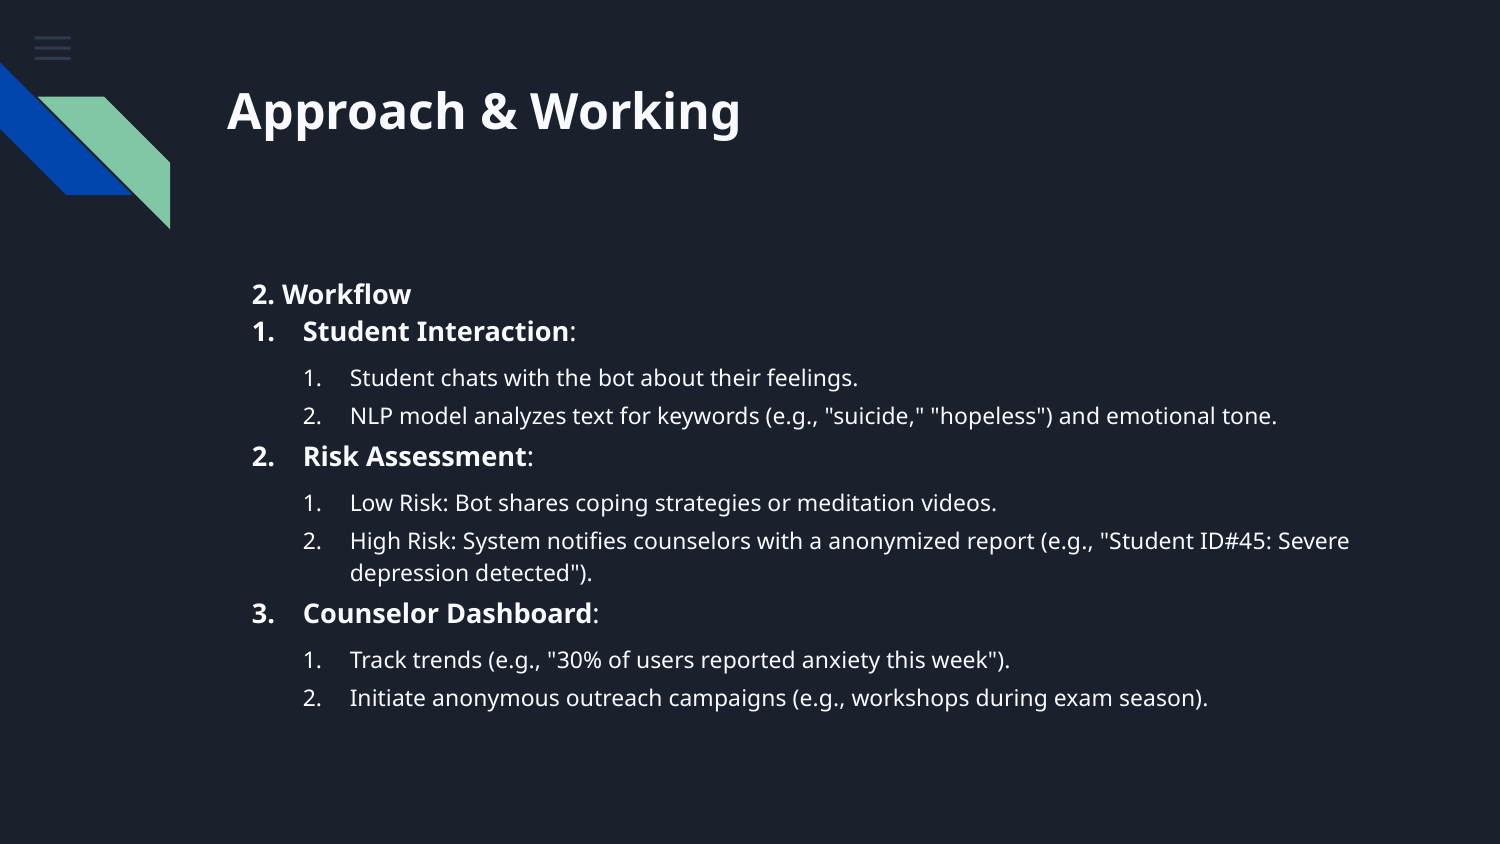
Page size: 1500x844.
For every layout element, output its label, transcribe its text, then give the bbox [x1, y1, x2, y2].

list 2. Workflow Student Interaction: Student chats with the bot about their feelings. NLP model analyzes text for keywords (e.g., "suicide," "hopeless") and emotional tone. Risk Assessment: Low Risk: Bot shares coping strategies or meditation videos. High Risk: System notifies counselors with a anonymized report (e.g., "Student ID#45: Severe depression detected"). Counselor Dashboard: Track trends (e.g., "30% of users reported anxiety this week"). Initiate anonymous outreach campaigns (e.g., workshops during exam season). [212, 257, 1368, 735]
title Approach & Working [212, 64, 1368, 215]
